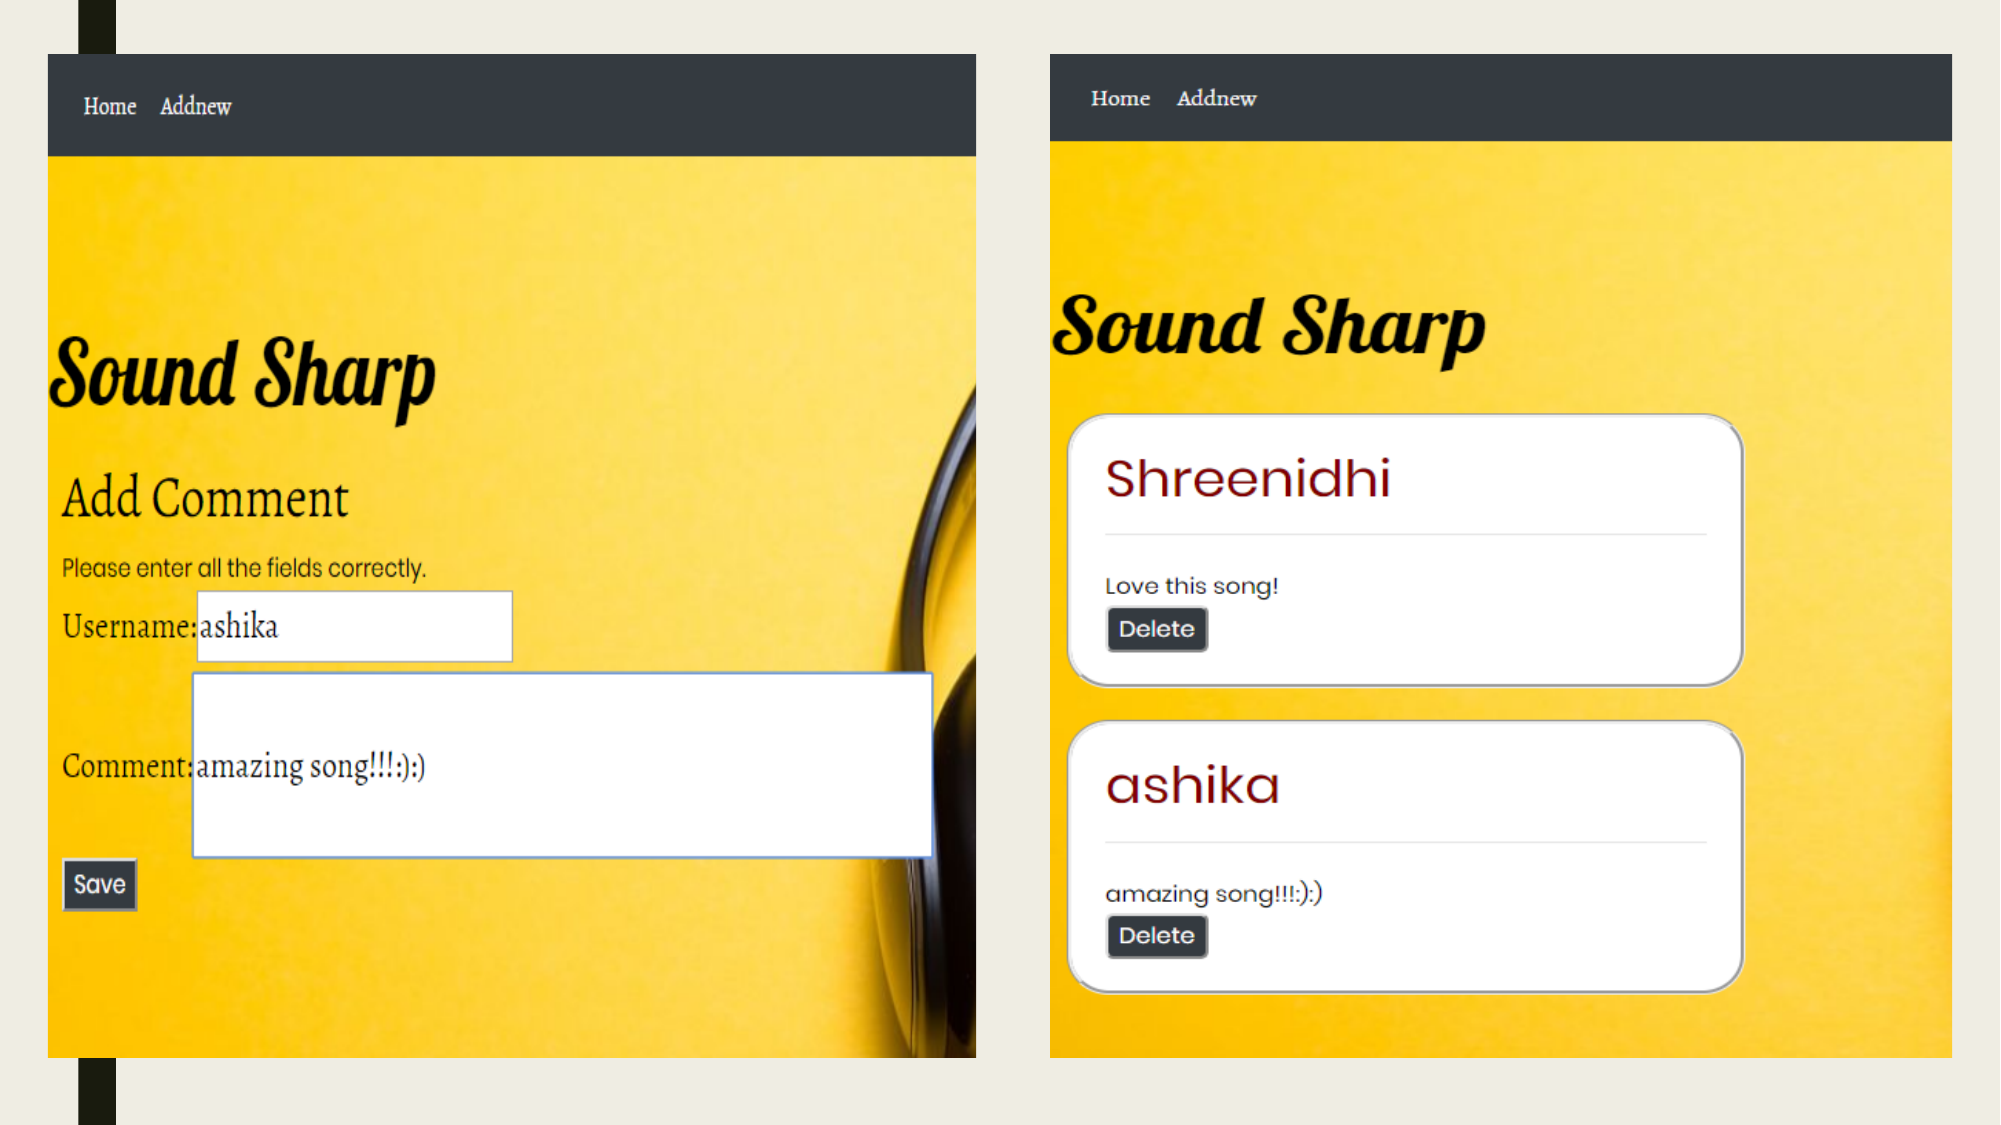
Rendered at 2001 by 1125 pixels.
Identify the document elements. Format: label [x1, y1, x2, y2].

picture [1049, 54, 1953, 1058]
picture [47, 54, 977, 1058]
